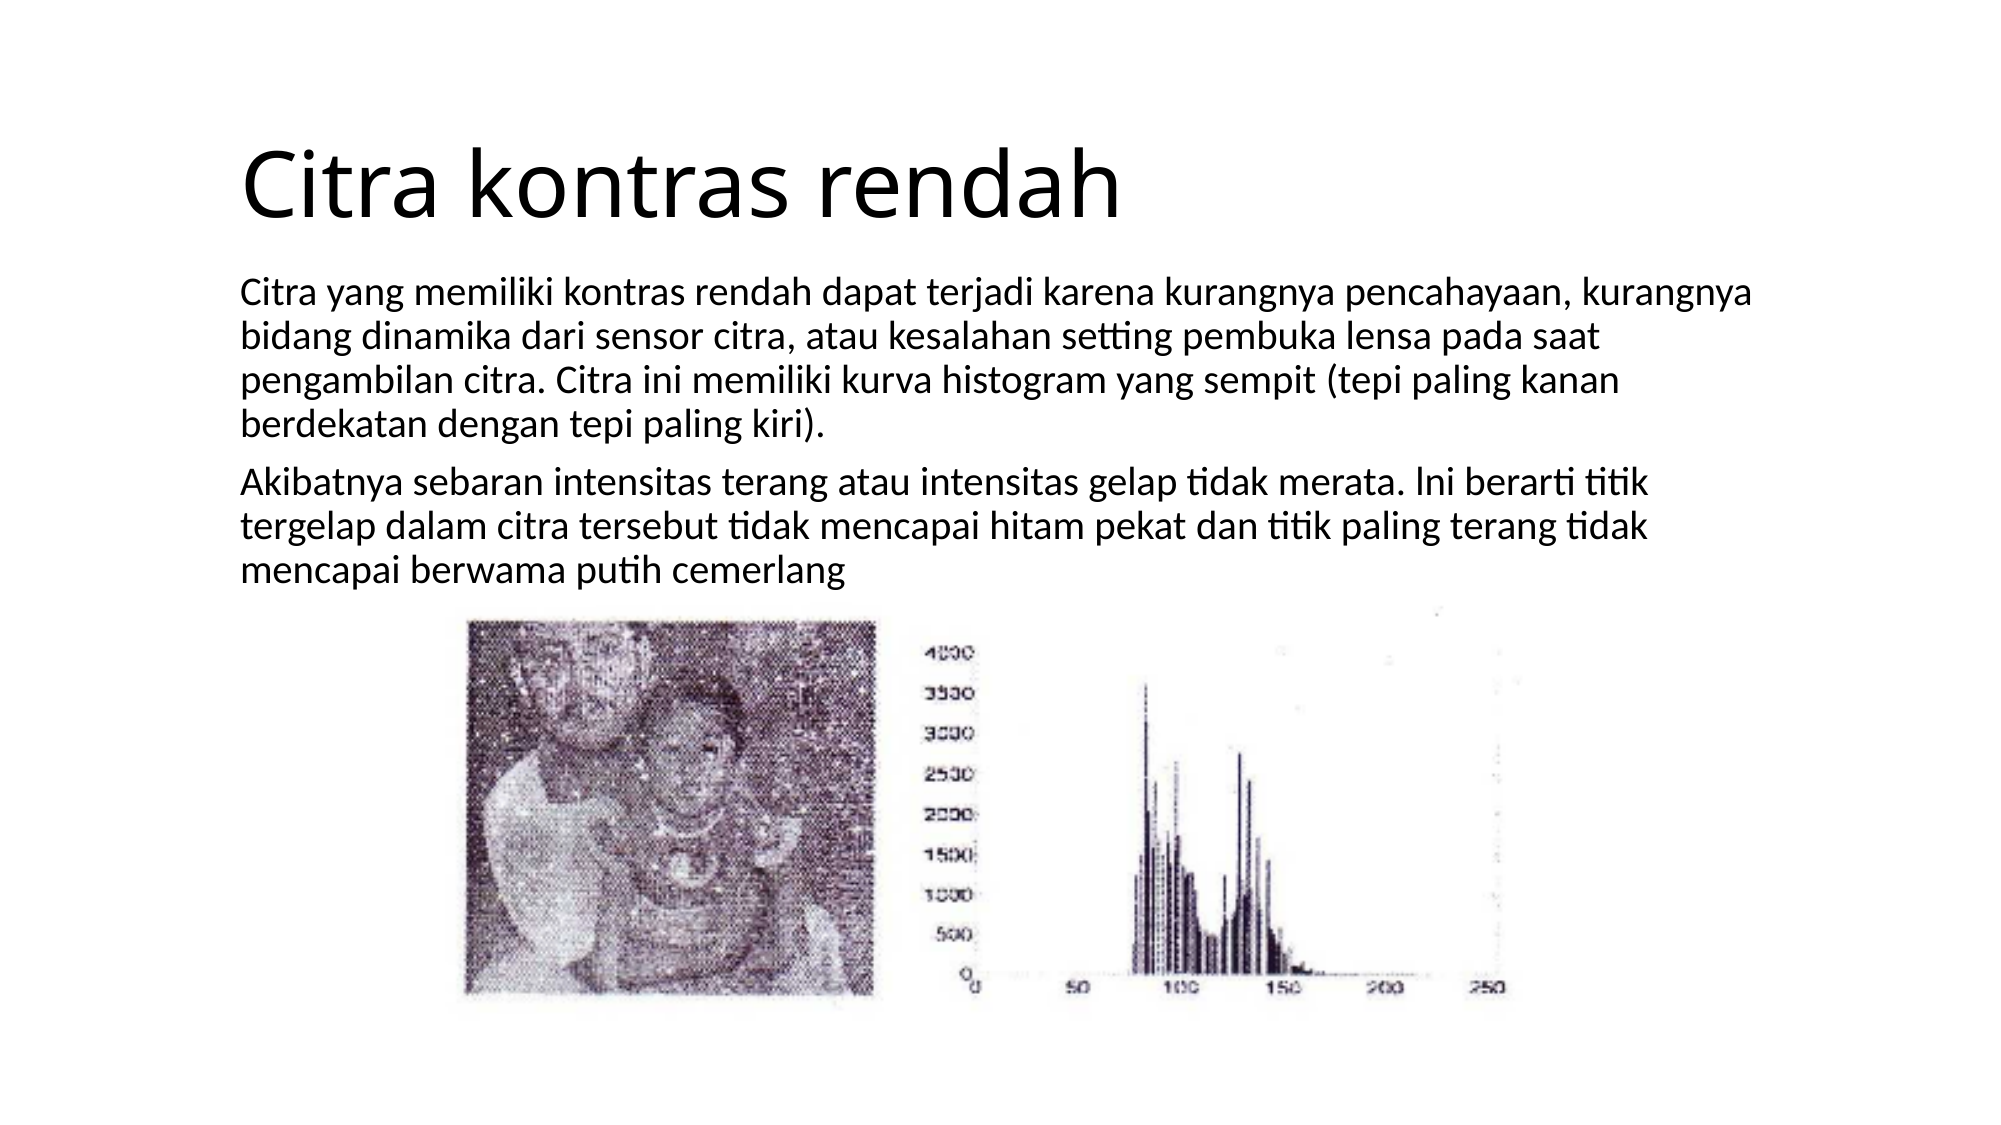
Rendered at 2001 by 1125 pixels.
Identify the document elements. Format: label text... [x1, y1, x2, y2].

title Citra kontras rendah [225, 112, 1800, 262]
picture [440, 602, 1535, 1021]
list Citra yang memiliki kontras rendah dapat terjadi karena kurangnya pencahayaan, kurangnya bidang dinamika dari sensor citra, atau kesalahan setting pembuka lensa pada saat pengambilan citra. Citra ini memiliki kurva histogram yang sempit (tepi paling kanan berdekatan dengan tepi paling kiri). Akibatnya sebaran intensitas terang atau intensitas gelap tidak merata. lni berarti titik tergelap dalam citra tersebut tidak mencapai hitam pekat dan titik paling terang tidak mencapai berwama putih cemerlang [225, 262, 1800, 603]
